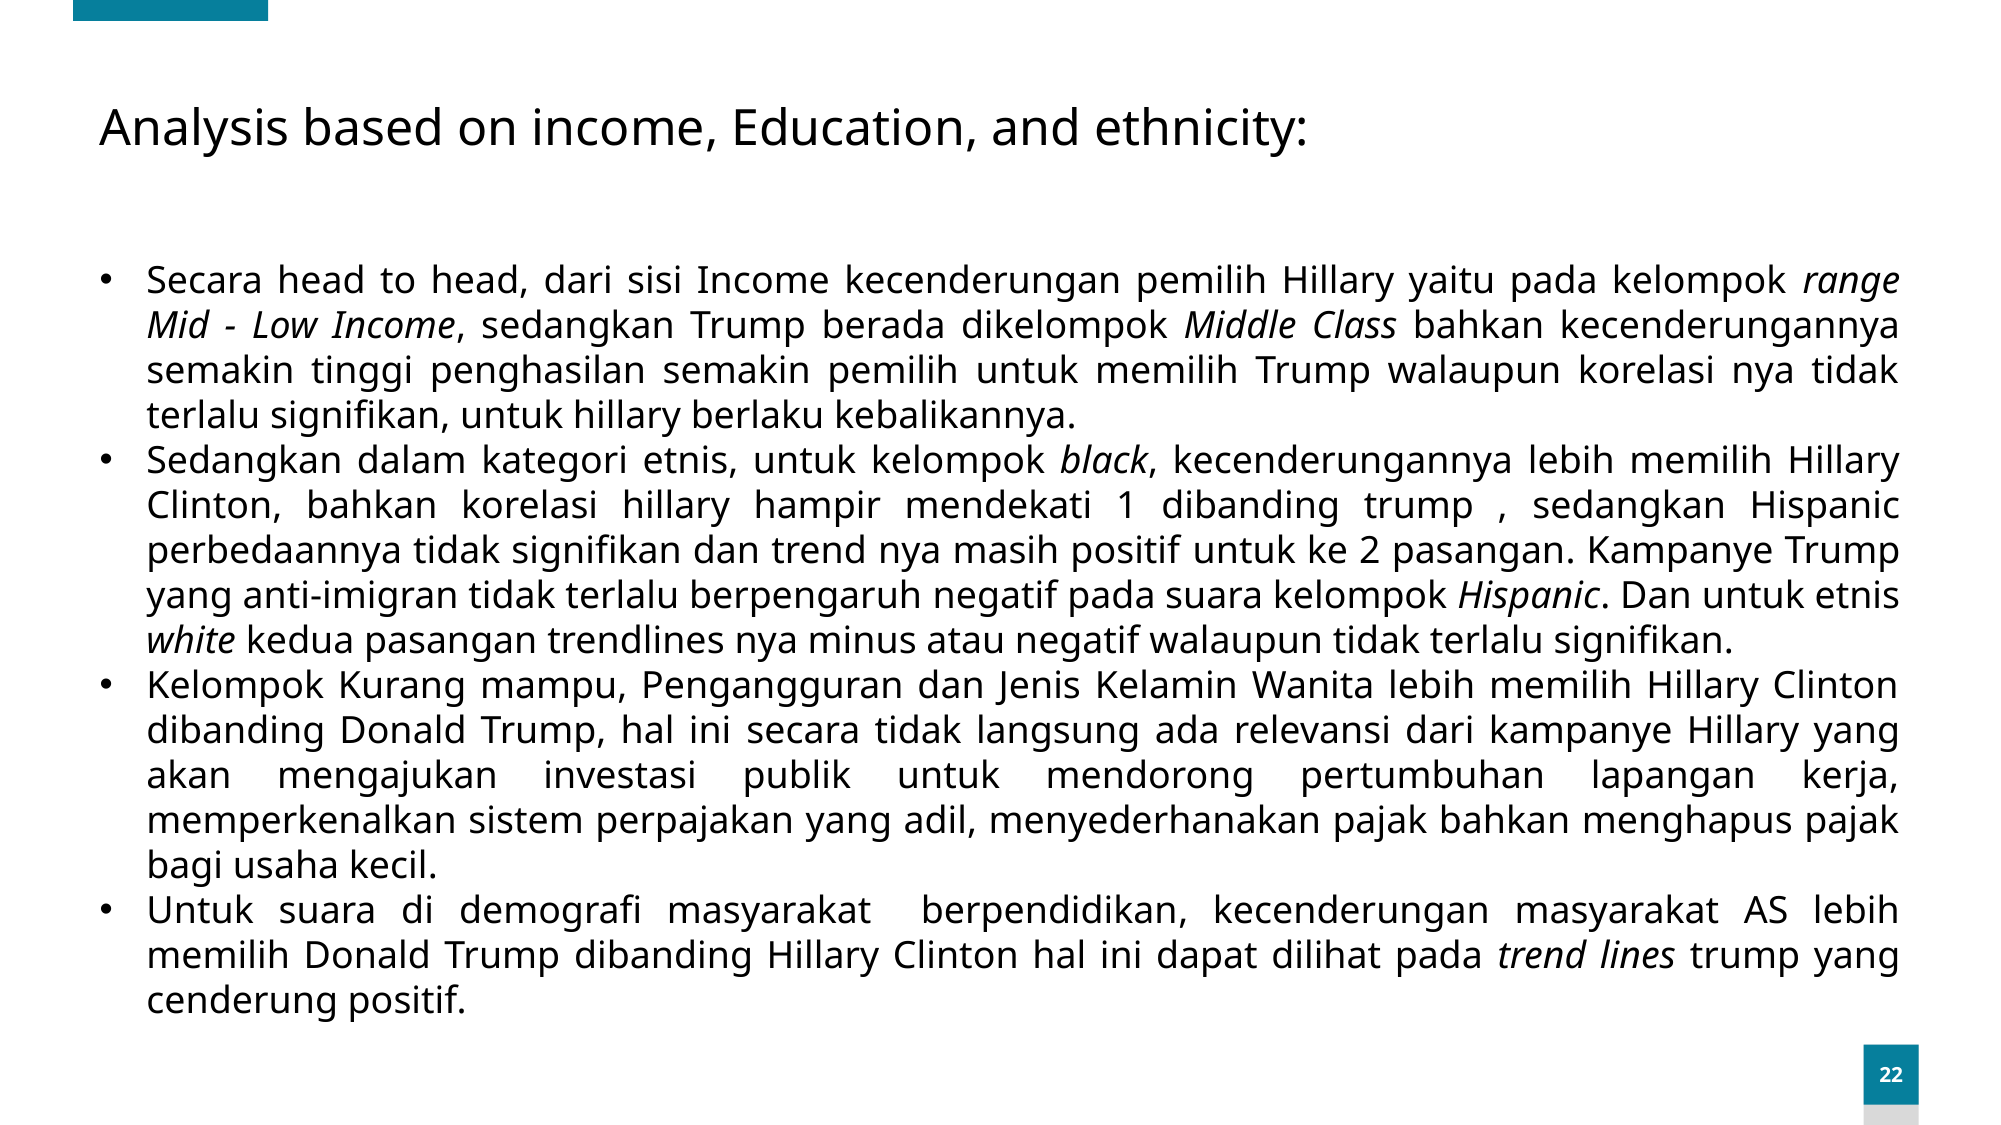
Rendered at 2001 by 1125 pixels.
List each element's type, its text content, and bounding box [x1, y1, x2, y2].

text_box Analysis based on income, Education, and ethnicity: [84, 88, 1453, 164]
text_box Secara head to head, dari sisi Income kecenderungan pemilih Hillary yaitu pada kelompok range Mid - Low Income, sedangkan Trump berada dikelompok Middle Class bahkan kecenderungannya semakin tinggi penghasilan semakin pemilih untuk memilih Trump walaupun korelasi nya tidak terlalu signifikan, untuk hillary berlaku kebalikannya. Sedangkan dalam kategori etnis, untuk kelompok black, kecenderungannya lebih memilih Hillary Clinton, bahkan korelasi hillary hampir mendekati 1 dibanding trump , sedangkan Hispanic perbedaannya tidak signifikan dan trend nya masih positif untuk ke 2 pasangan. Kampanye Trump yang anti-imigran tidak terlalu berpengaruh negatif pada suara kelompok Hispanic. Dan untuk etnis white kedua pasangan trendlines nya minus atau negatif walaupun tidak terlalu signifikan. Kelompok Kurang mampu, Pengangguran dan Jenis Kelamin Wanita lebih memilih Hillary Clinton dibanding Donald Trump, hal ini secara tidak langsung ada relevansi dari kampanye Hillary yang akan mengajukan investasi publik untuk mendorong pertumbuhan lapangan kerja, memperkenalkan sistem perpajakan yang adil, menyederhanakan pajak bahkan menghapus pajak bagi usaha kecil. Untuk suara di demografi masyarakat berpendidikan, kecenderungan masyarakat AS lebih memilih Donald Trump dibanding Hillary Clinton hal ini dapat dilihat pada trend lines trump yang cenderung positif. [84, 248, 1916, 1029]
